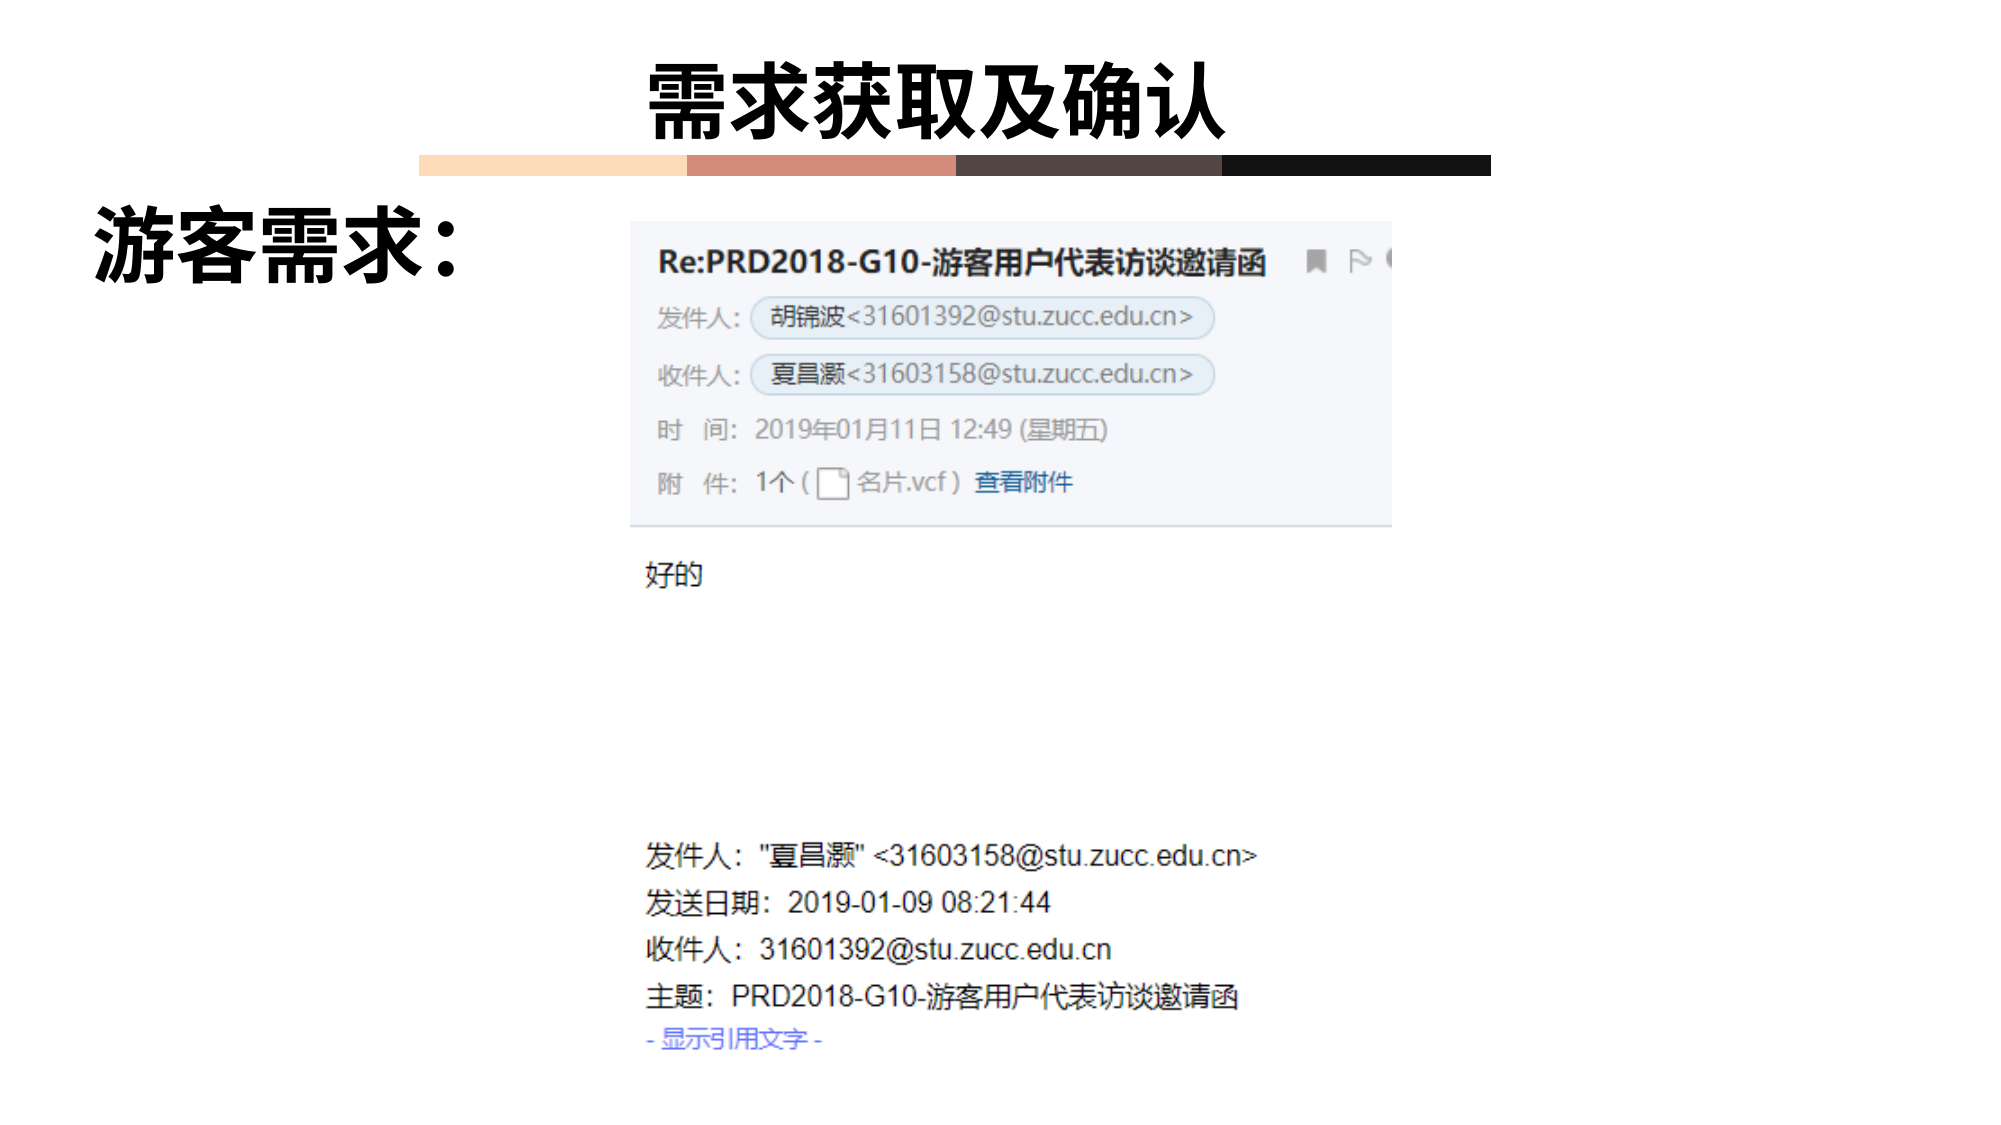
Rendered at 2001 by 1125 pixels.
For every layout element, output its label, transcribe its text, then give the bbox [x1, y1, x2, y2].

list 需求获取及确认 [630, 52, 1347, 113]
picture [630, 221, 1392, 1113]
text_box 游客需求： [77, 186, 1900, 301]
